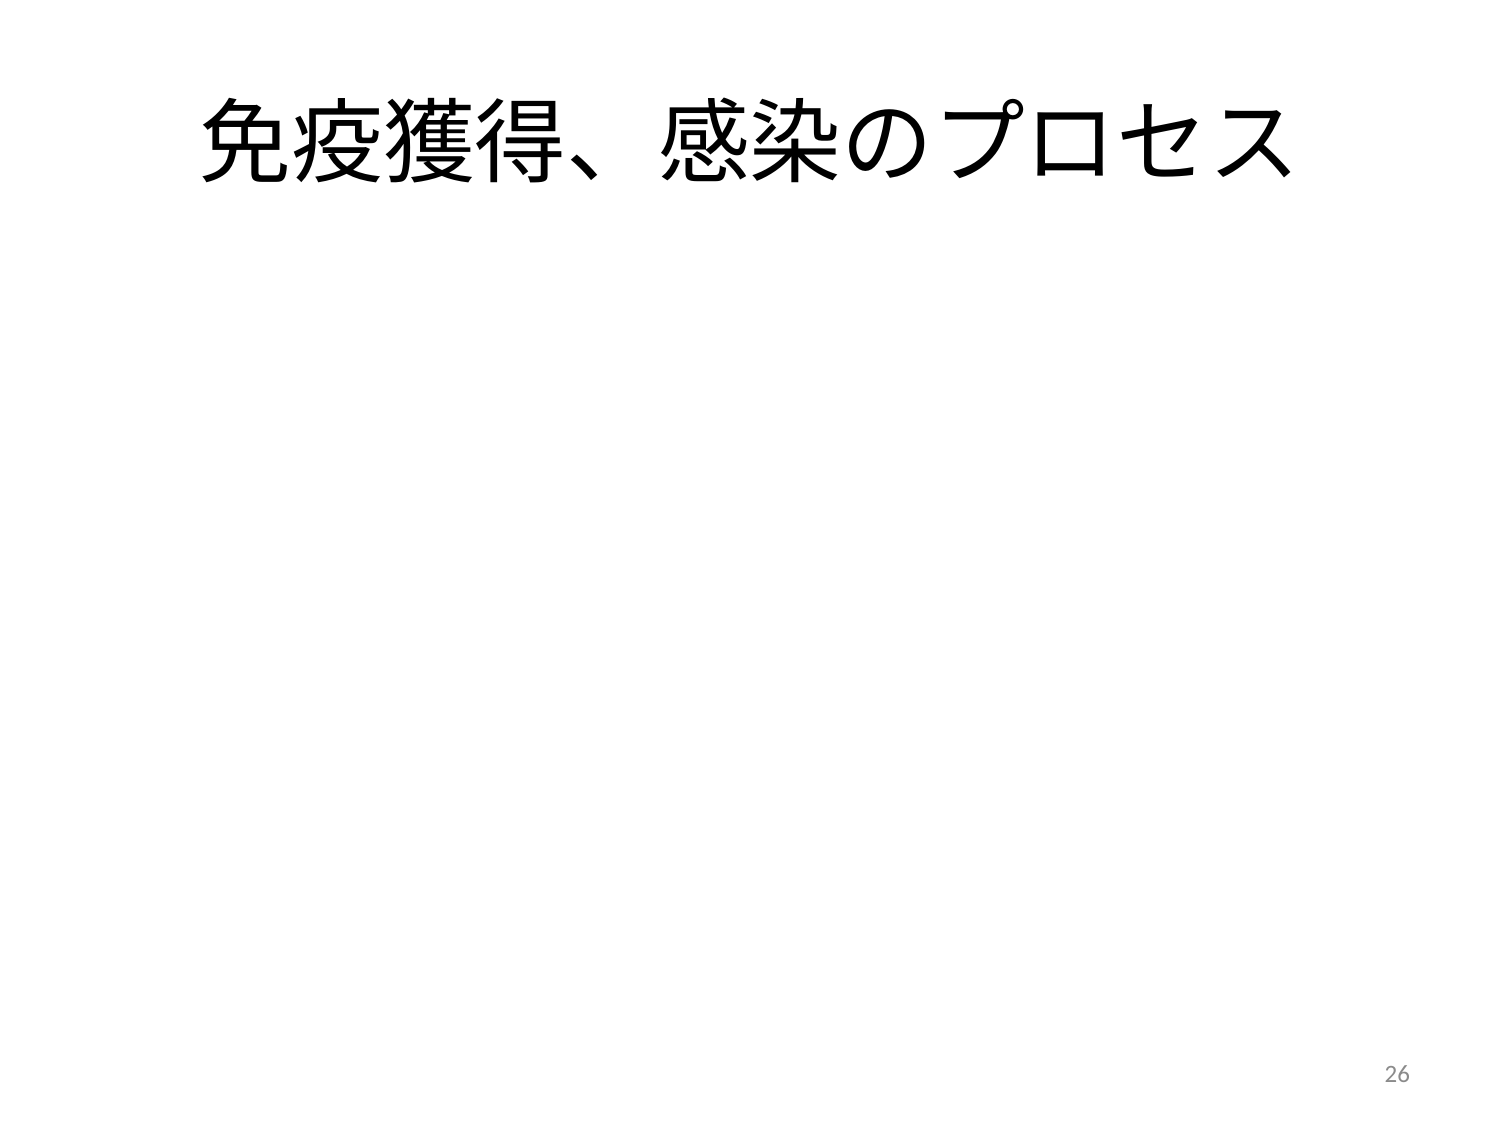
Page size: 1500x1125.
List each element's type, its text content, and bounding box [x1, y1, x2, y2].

title 免疫獲得、感染のプロセス [75, 45, 1425, 233]
slide_number 26 [1074, 1042, 1425, 1103]
